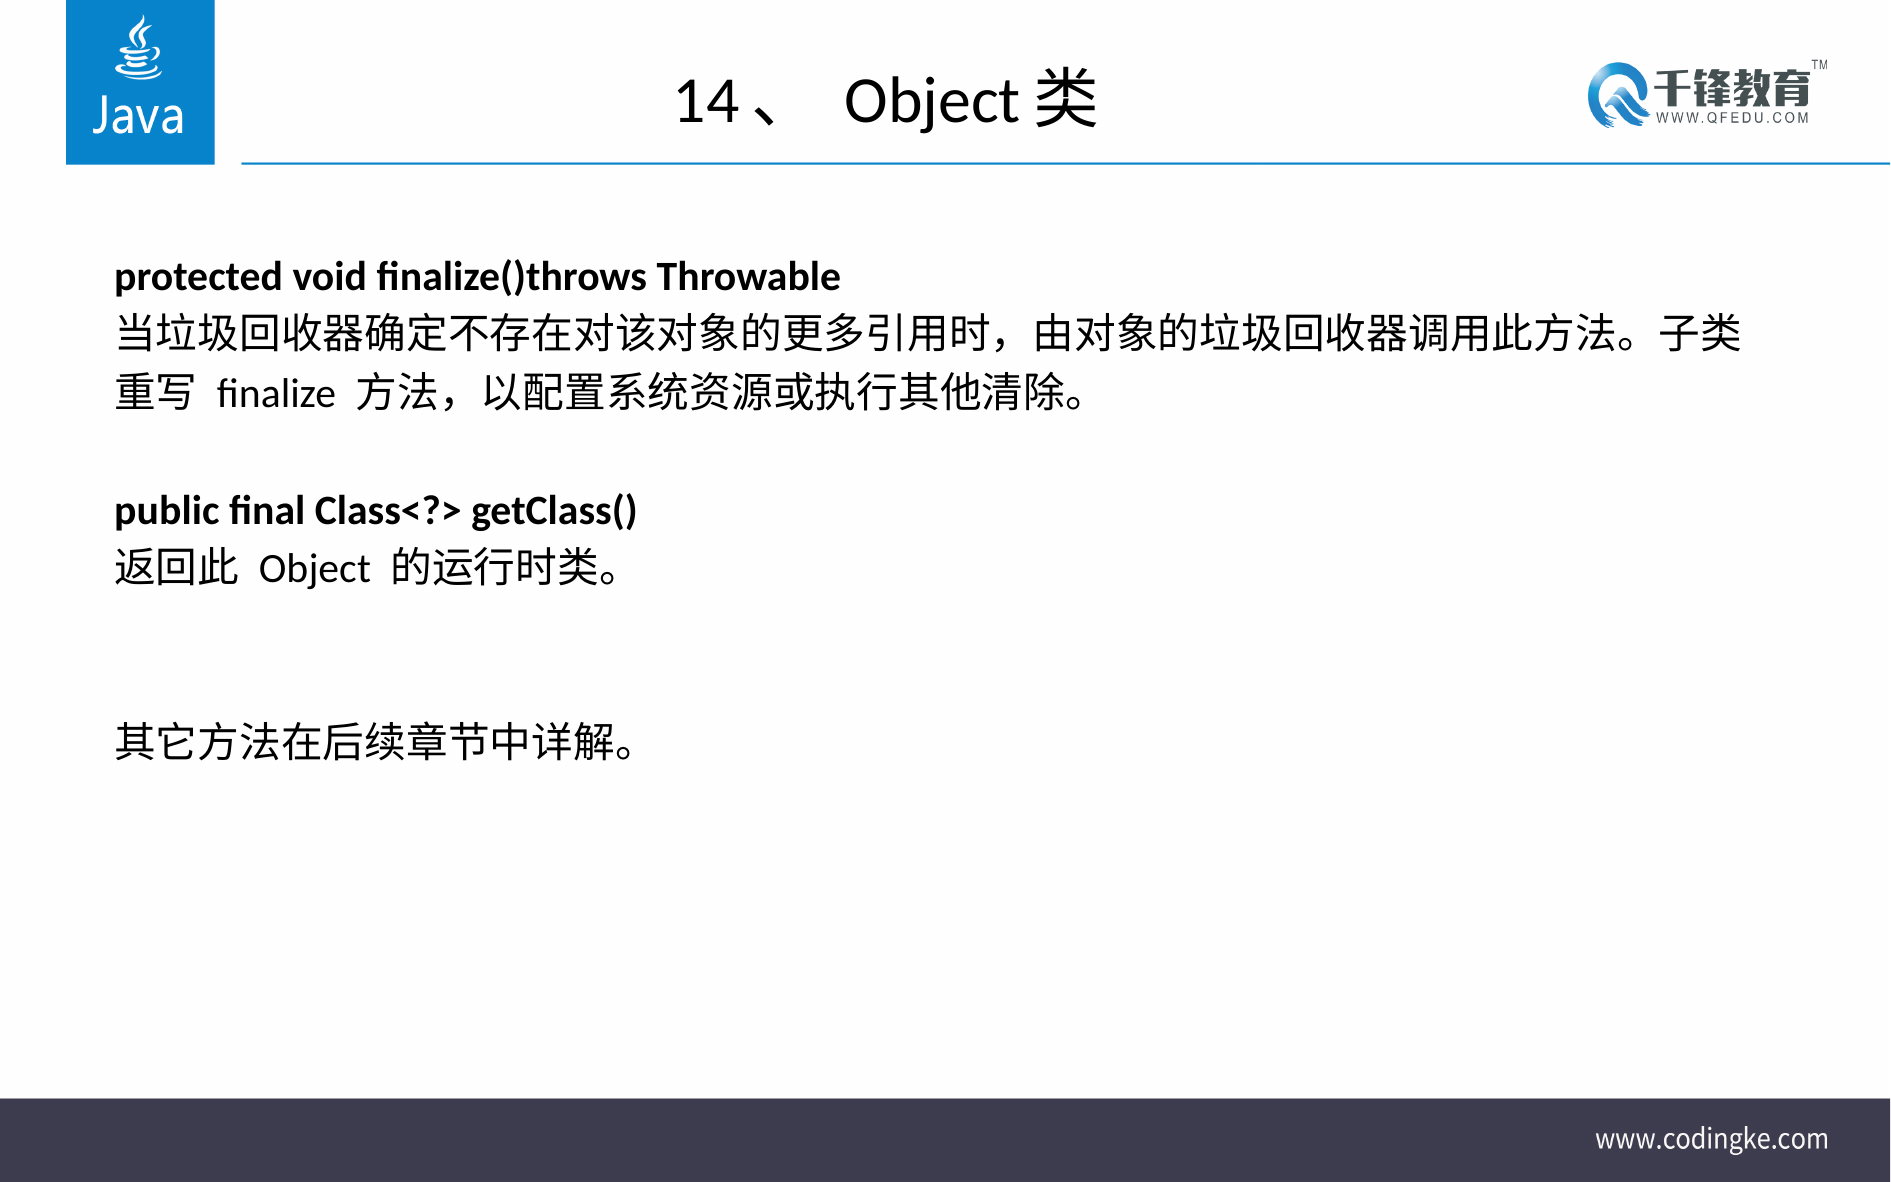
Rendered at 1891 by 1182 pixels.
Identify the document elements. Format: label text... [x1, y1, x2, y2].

title 14、 Object类 [236, 47, 1536, 147]
picture [0, 0, 1891, 1182]
list protected void finalize()throws Throwable 当垃圾回收器确定不存在对该对象的更多引用时，由对象的垃圾回收器调用此方法。子类 重写 finalize 方法，以配置系统资源或执行其他清除。 public final Class<?> getClass() 返回此 Object 的运行时类。 其它方法在后续章节中详解。 [94, 239, 1796, 1036]
